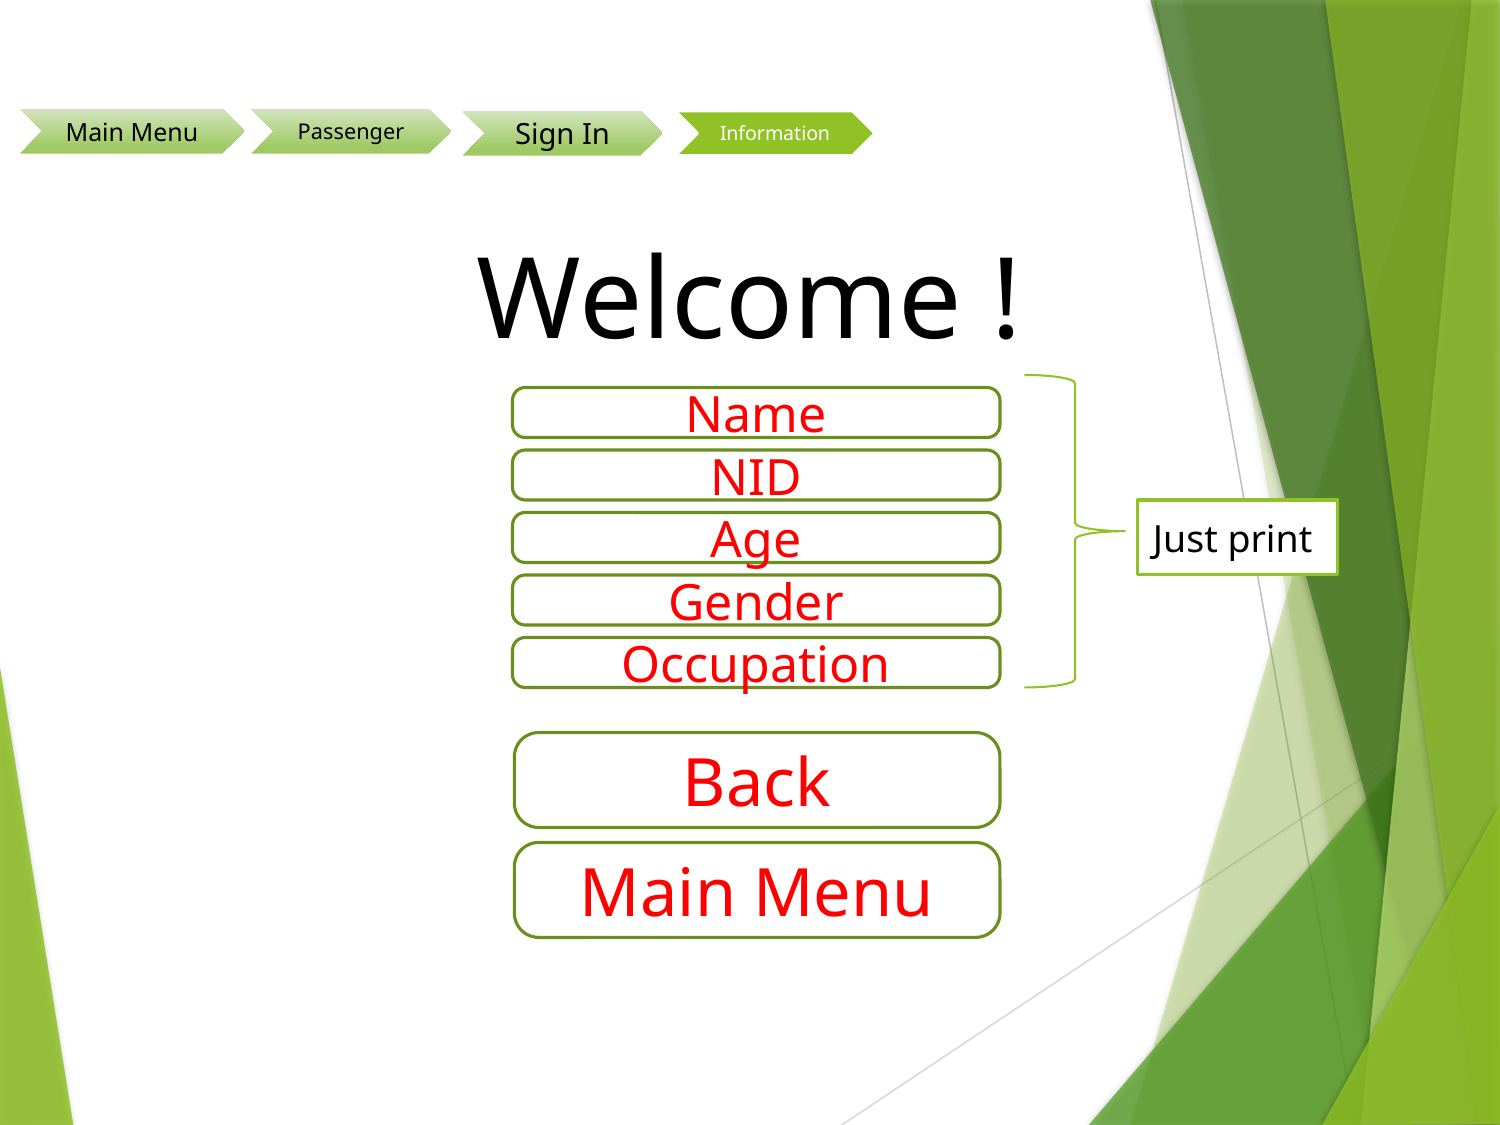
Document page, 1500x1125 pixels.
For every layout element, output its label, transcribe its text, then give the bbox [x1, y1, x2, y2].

text_box Gender [510, 573, 1002, 627]
title Welcome ! [0, 218, 1500, 307]
text_box Just print [1136, 498, 1339, 576]
text_box Age [510, 510, 1002, 565]
text_box Back [512, 730, 1002, 830]
text_box Name [510, 385, 1002, 440]
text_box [250, 74, 452, 188]
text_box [461, 76, 664, 190]
text_box Occupation [510, 635, 1002, 690]
text_box Main Menu [512, 840, 1002, 940]
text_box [19, 74, 246, 188]
text_box NID [510, 448, 1002, 502]
text_box [1023, 373, 1127, 689]
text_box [674, 76, 876, 190]
